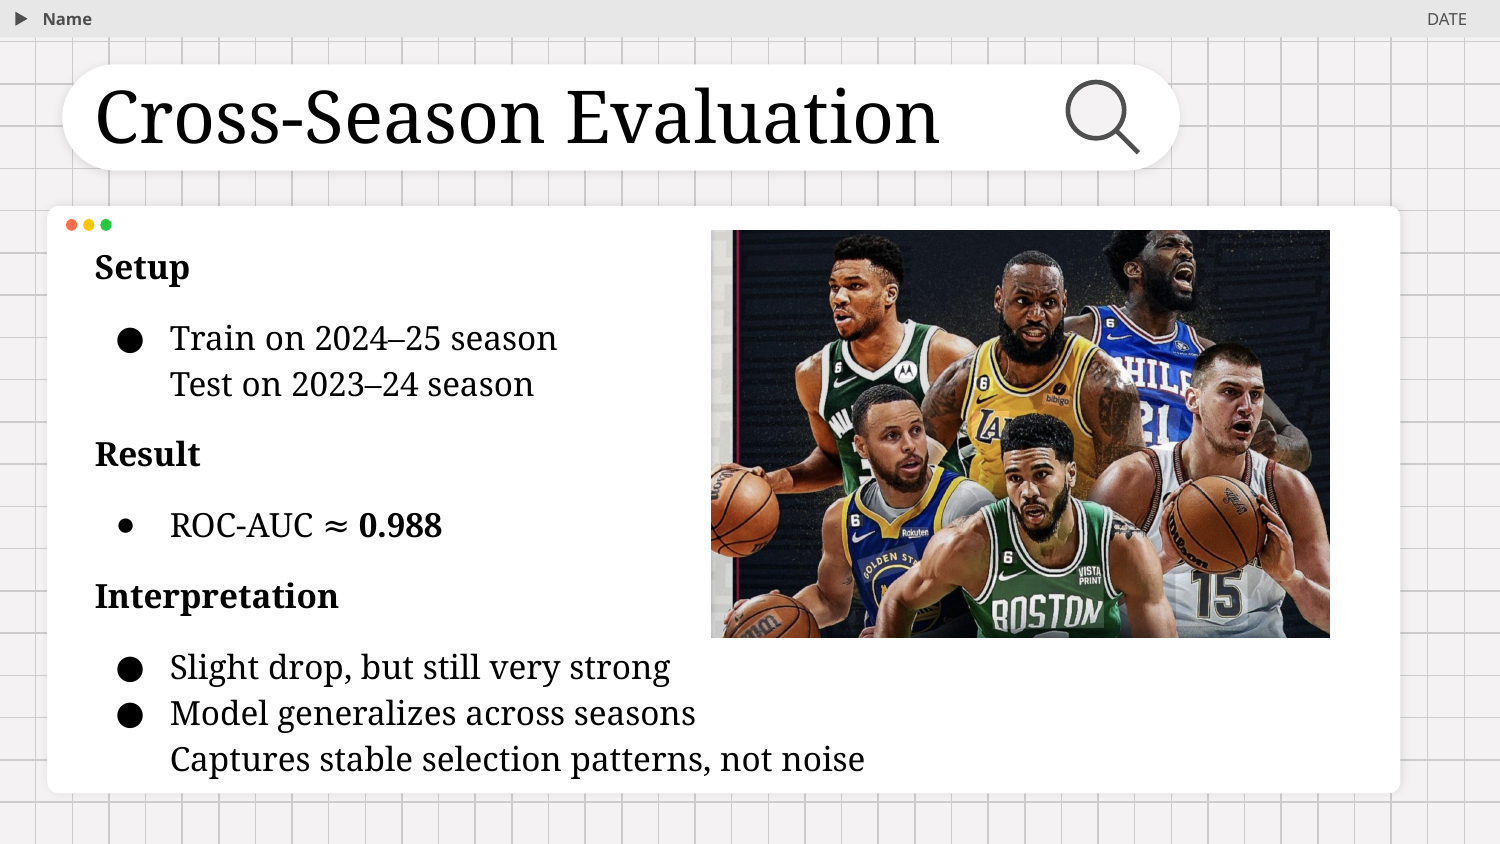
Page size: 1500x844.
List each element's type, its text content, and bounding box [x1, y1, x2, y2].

picture [710, 230, 1331, 639]
list Name [27, 0, 220, 499]
title Cross-Season Evaluation [79, 65, 1231, 202]
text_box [65, 218, 112, 232]
list DATE [1231, 0, 1482, 499]
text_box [1067, 81, 1139, 153]
text_box Window Limiter [47, 205, 1401, 794]
text_box Setup Train on 2024–25 season Test on 2023–24 season Result ROC-AUC ≈ 0.988 Interpretation Slight drop, but still very strong Model generalizes across seasons Captures stable selection patterns, not noise [79, 225, 1330, 753]
